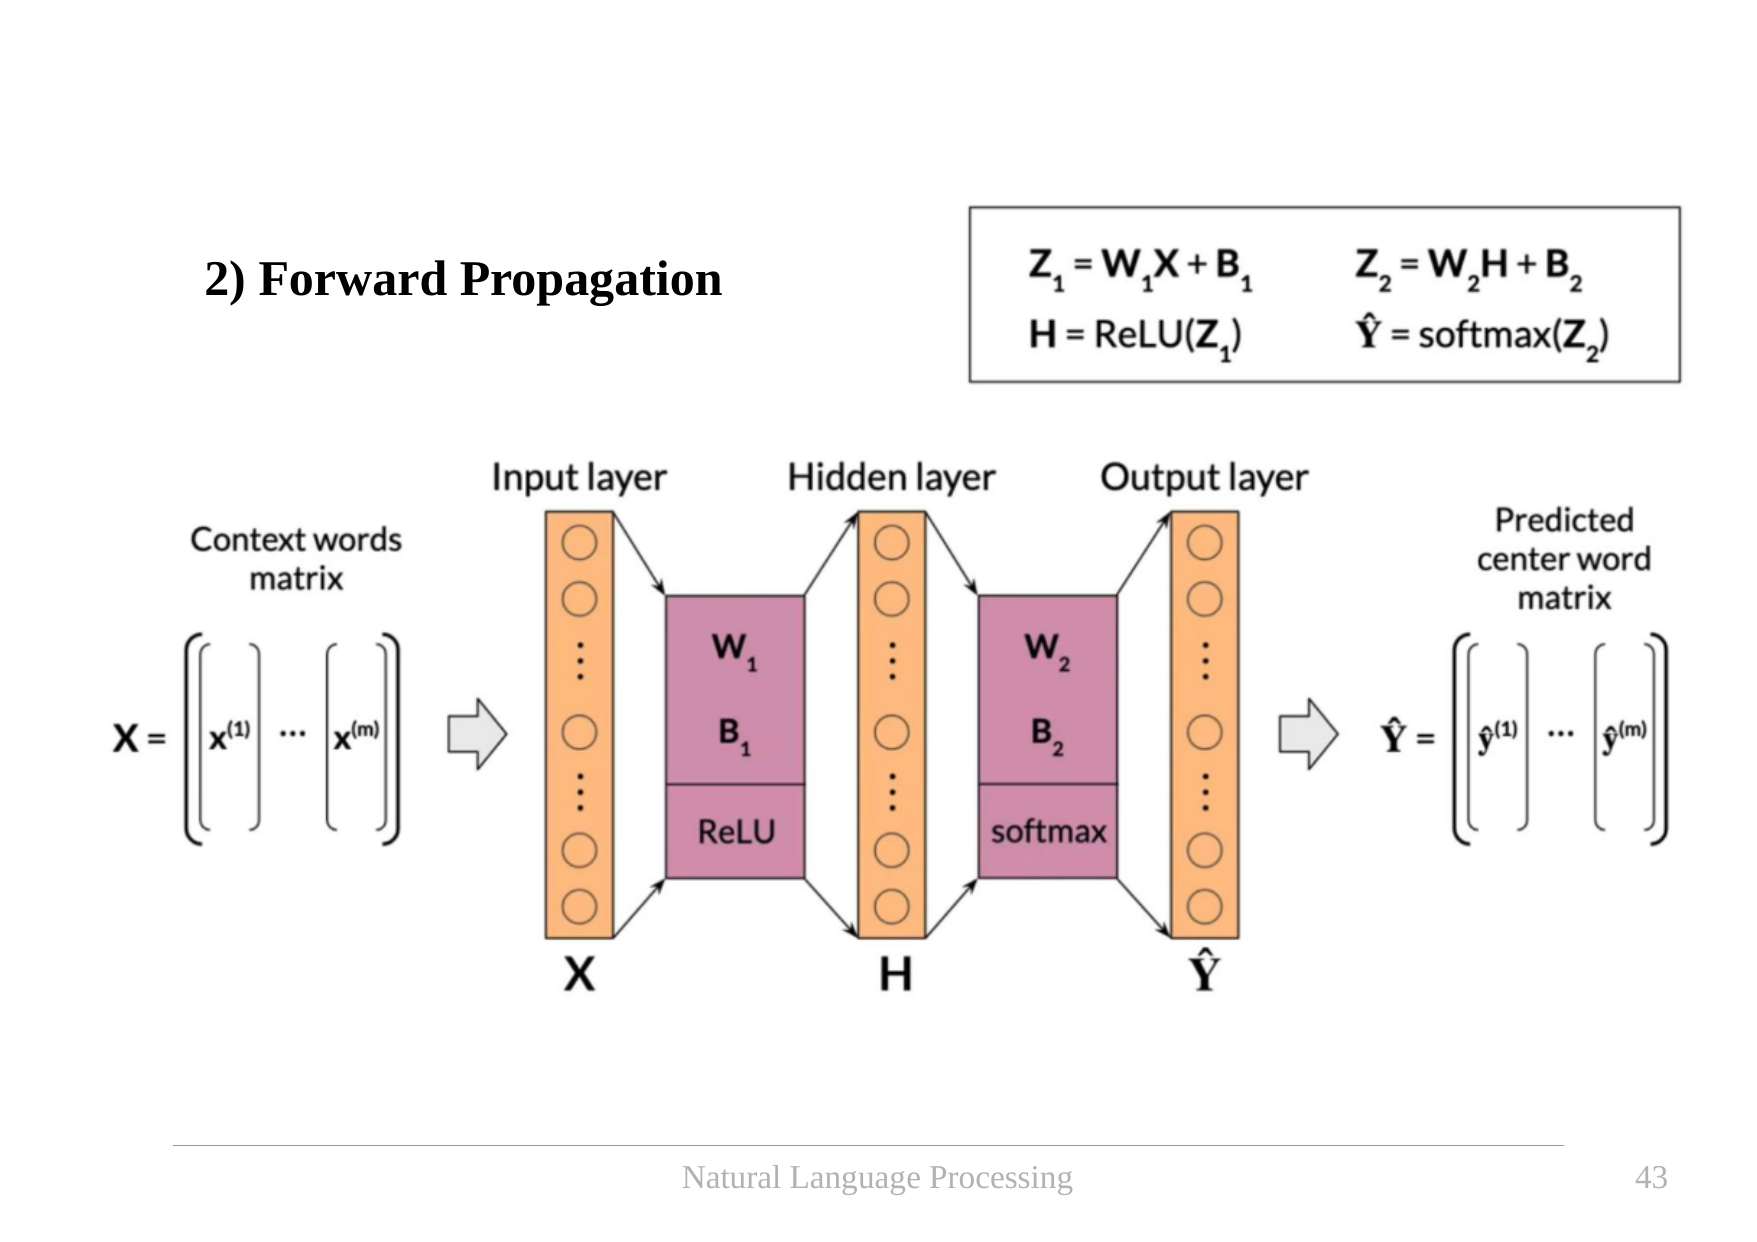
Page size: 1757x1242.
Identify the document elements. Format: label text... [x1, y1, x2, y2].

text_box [98, 170, 1704, 1022]
footer Natural Language Processing [597, 1154, 1160, 1196]
slide_number 43 [1264, 1154, 1669, 1196]
